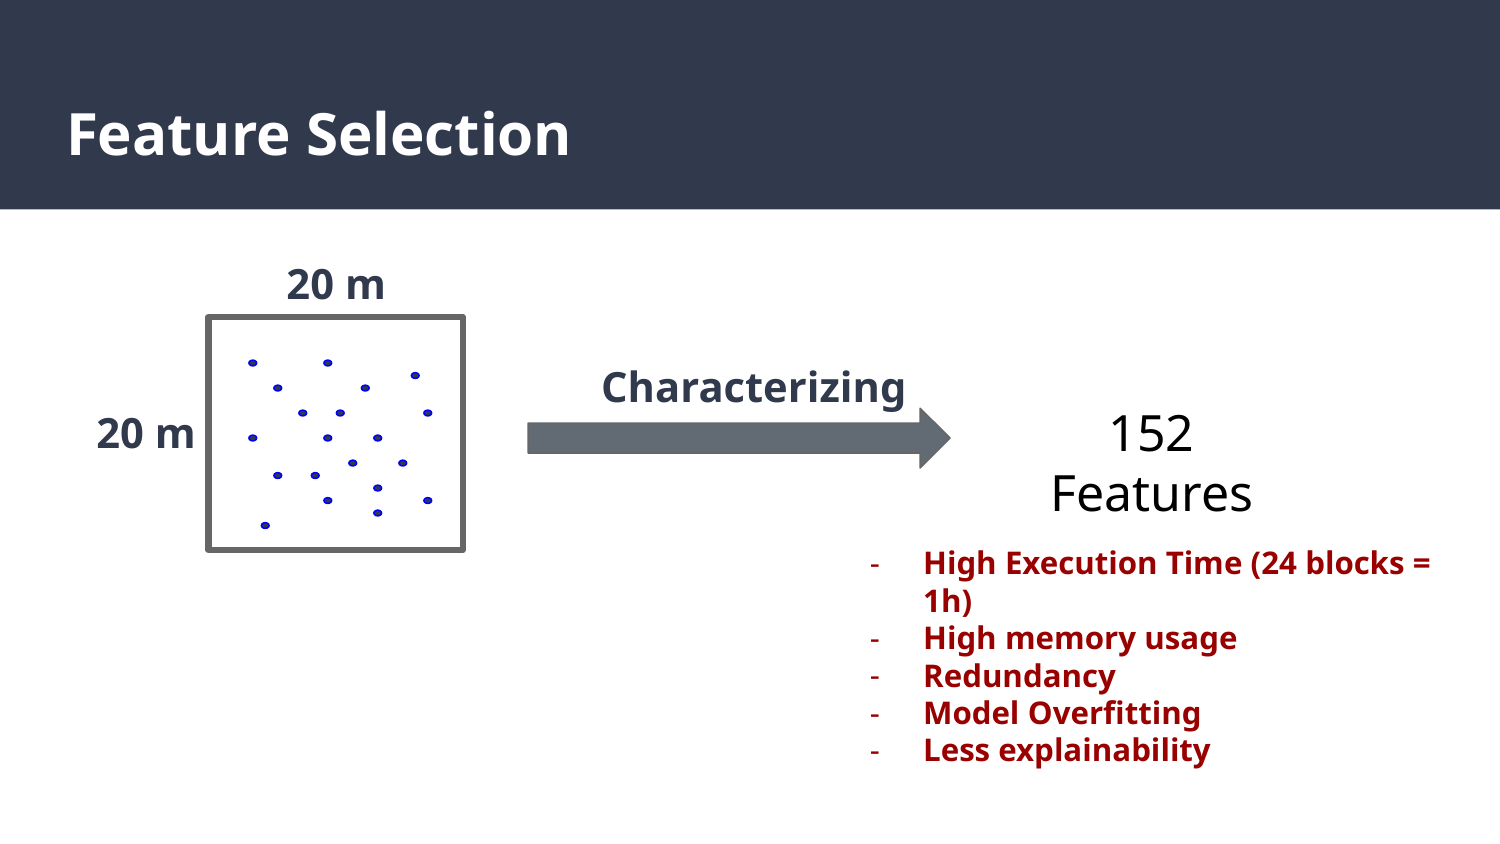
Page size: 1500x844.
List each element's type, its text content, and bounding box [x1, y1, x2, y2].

text_box [528, 408, 951, 468]
text_box [323, 360, 332, 366]
text_box [336, 410, 345, 416]
text_box 152 Features [988, 386, 1316, 490]
text_box [273, 472, 282, 479]
text_box [248, 360, 257, 366]
text_box [361, 385, 370, 391]
text_box [348, 460, 357, 466]
text_box [411, 372, 420, 379]
text_box High Execution Time (24 blocks = 1h) High memory usage Redundancy Model Overfitting Less explainability [833, 528, 1475, 681]
title Feature Selection [51, 82, 1449, 185]
text_box [373, 435, 382, 441]
text_box 20 m [271, 242, 460, 303]
text_box [423, 497, 432, 504]
text_box [323, 435, 332, 441]
text_box [311, 472, 320, 479]
text_box 20 m [81, 392, 270, 452]
text_box [273, 385, 282, 391]
text_box [261, 522, 270, 529]
text_box [323, 497, 332, 504]
text_box [298, 410, 307, 416]
text_box [373, 485, 382, 491]
text_box [208, 317, 463, 551]
text_box Characterizing [586, 345, 988, 406]
text_box [423, 410, 432, 416]
text_box [398, 460, 407, 466]
text_box [373, 510, 382, 516]
